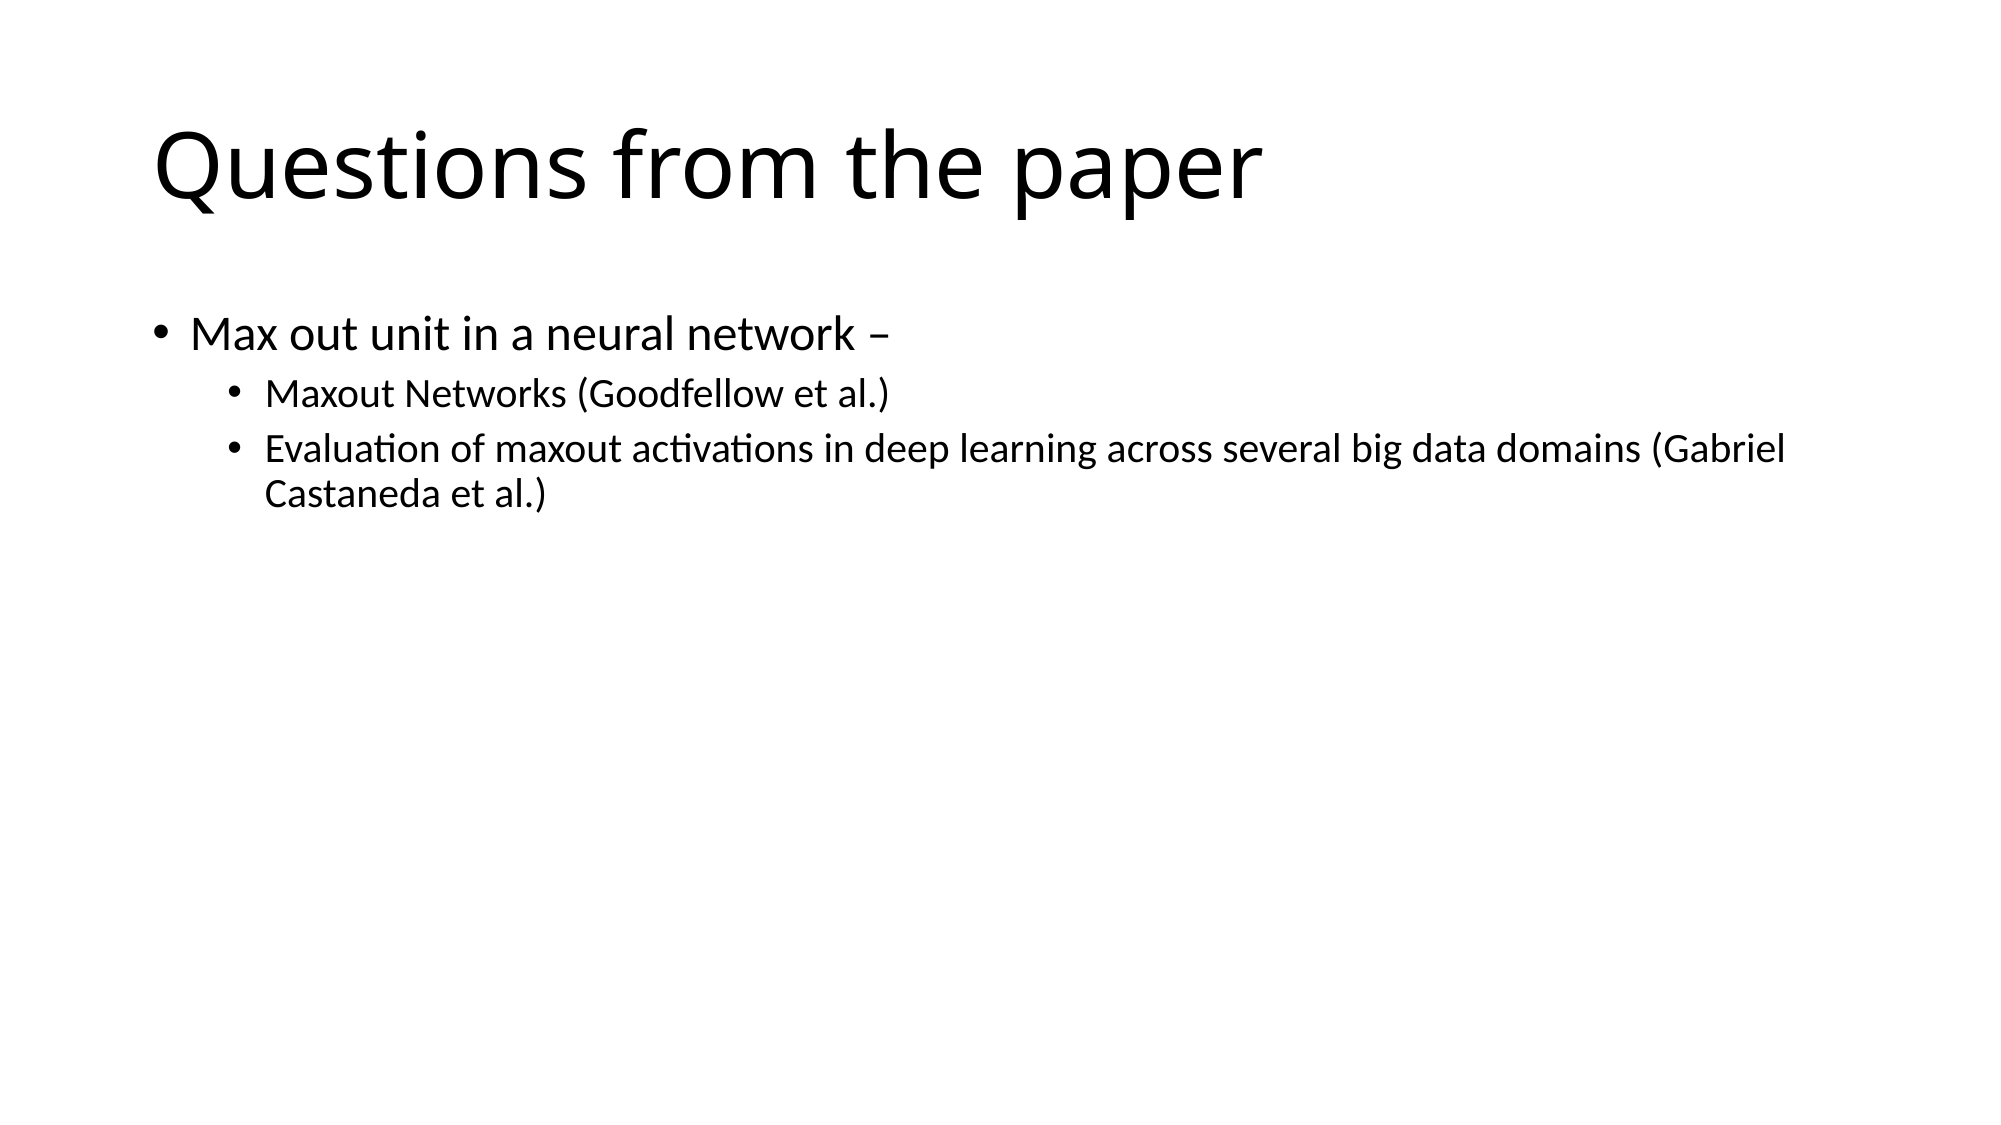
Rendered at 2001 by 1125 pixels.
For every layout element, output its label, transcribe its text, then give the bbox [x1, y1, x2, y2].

list Max out unit in a neural network – Maxout Networks (Goodfellow et al.) Evaluation of maxout activations in deep learning across several big data domains (Gabriel Castaneda et al.) [137, 299, 1863, 1014]
title Questions from the paper [137, 59, 1863, 278]
